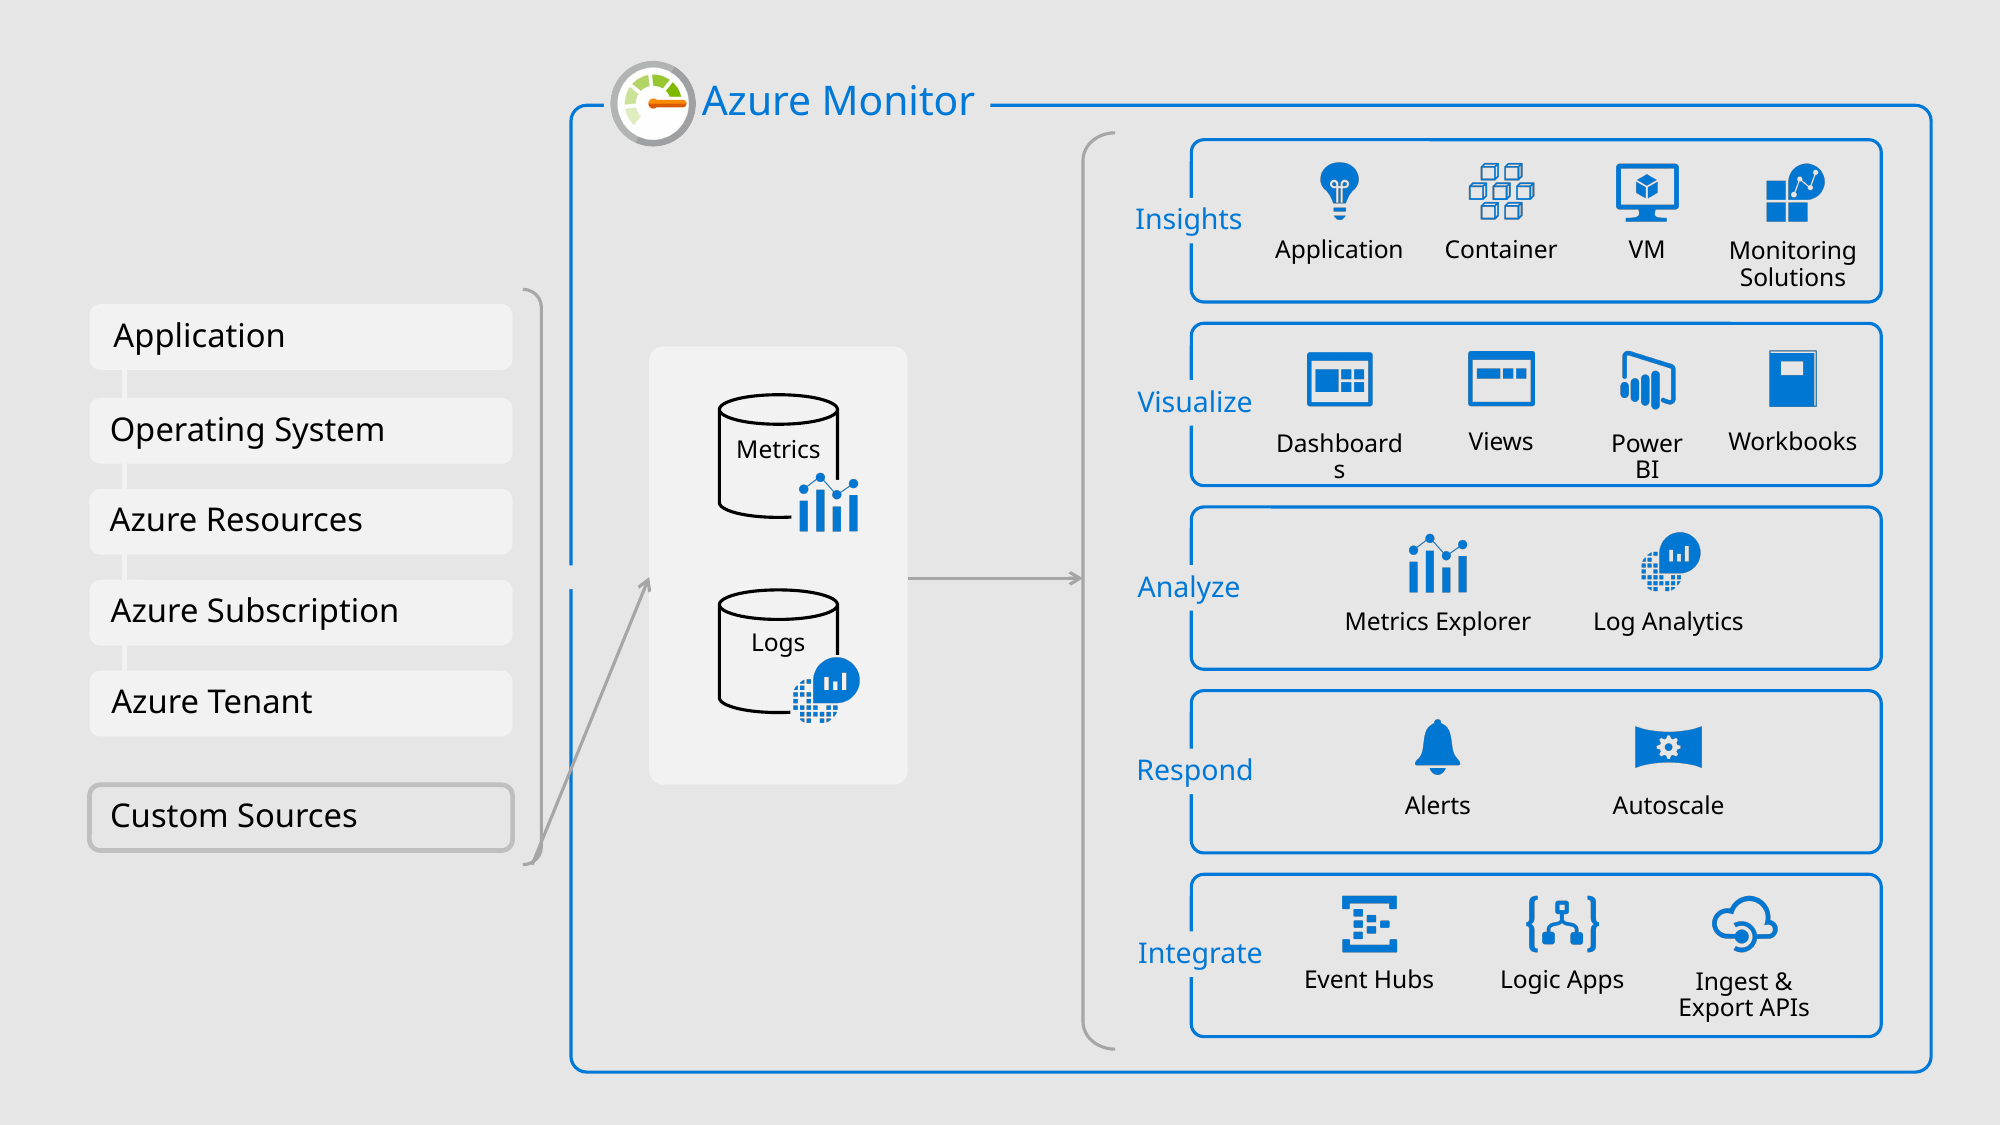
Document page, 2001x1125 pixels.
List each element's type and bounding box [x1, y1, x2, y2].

picture [610, 60, 697, 147]
text_box [89, 52, 1932, 1073]
